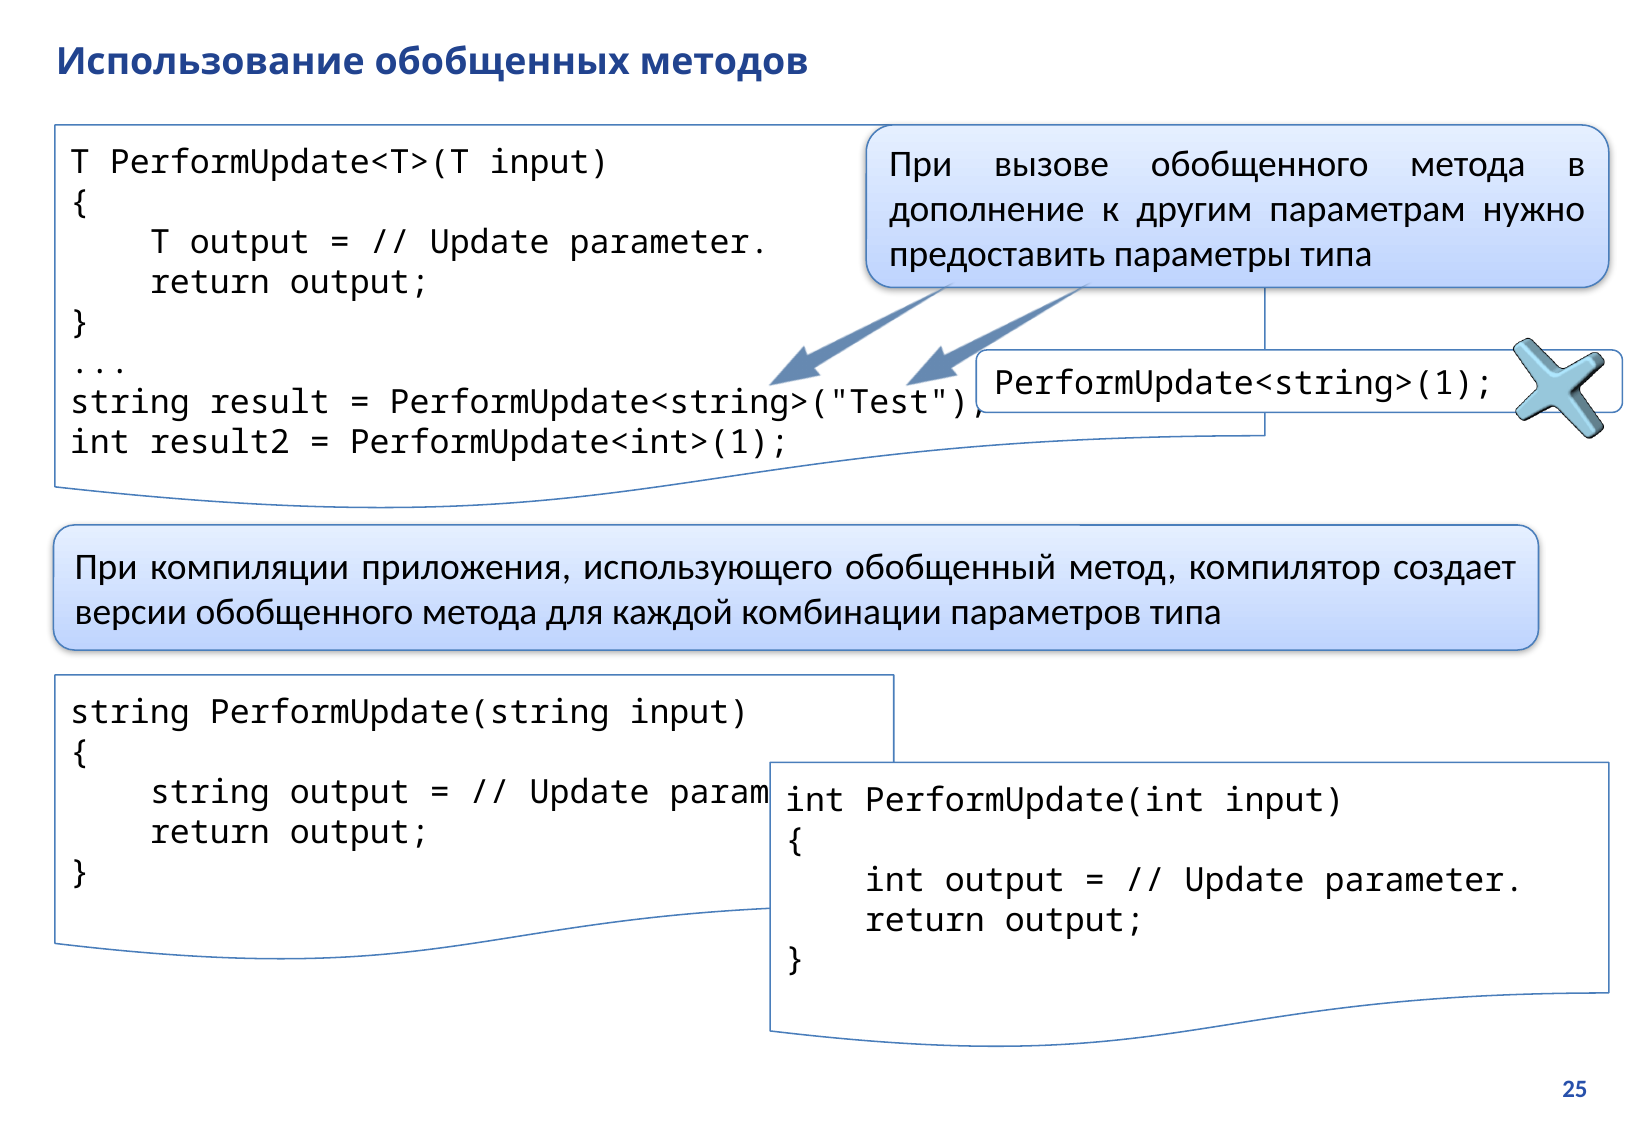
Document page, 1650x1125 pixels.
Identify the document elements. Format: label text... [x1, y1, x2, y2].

text_box При компиляции приложения, использующего обобщенный метод, компилятор создает версии обобщенного метода для каждой комбинации параметров типа [52, 524, 1540, 651]
text_box T PerformUpdate<T>(T input) { T output = // Update parameter. return output; } ... string result = PerformUpdate<string>("Test"); int result2 = PerformUpdate<int>(1); [54, 124, 1266, 509]
text_box При вызове обобщенного метода в дополнение к другим параметрам нужно предоставить параметры типа [865, 124, 1610, 289]
text_box int PerformUpdate(int input) { int output = // Update parameter. return output; } [769, 761, 1610, 1048]
text_box PerformUpdate<string>(1); [975, 349, 1507, 414]
picture [752, 312, 1111, 353]
title Использование обобщенных методов [40, 29, 1616, 90]
text_box PerformUpdate<string>(1); [1608, 349, 1624, 414]
picture [1512, 337, 1605, 439]
text_box string PerformUpdate(string input) { string output = // Update parameter. return output; } [54, 674, 895, 960]
